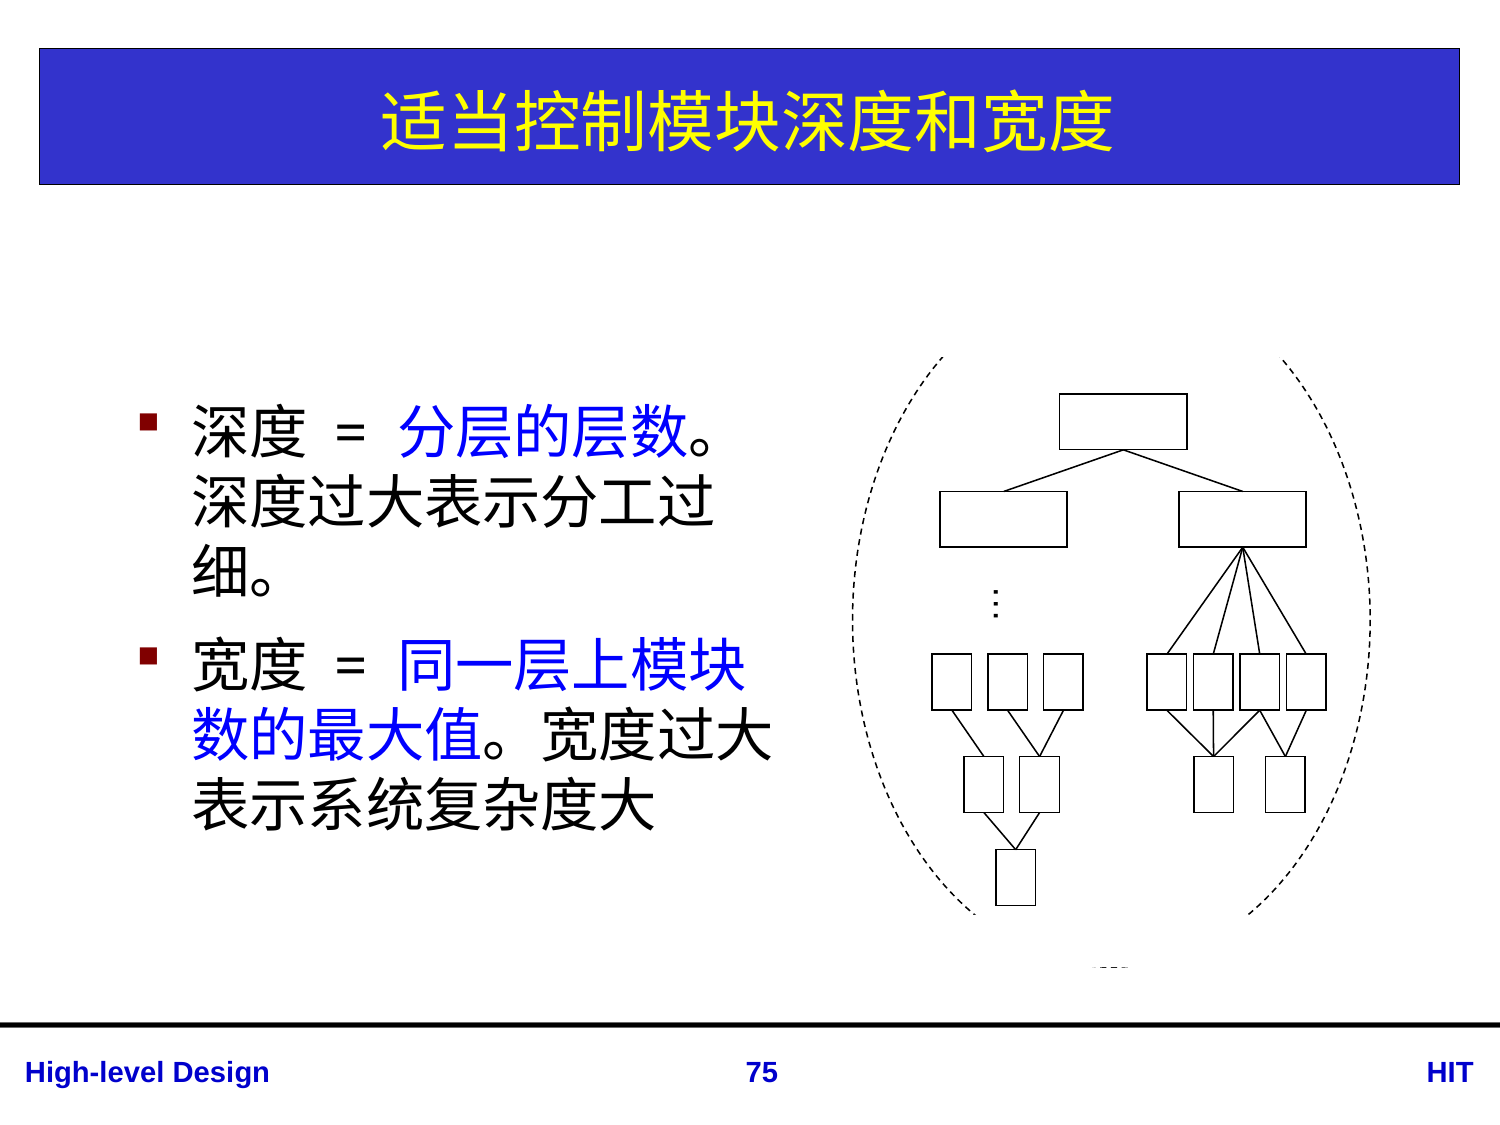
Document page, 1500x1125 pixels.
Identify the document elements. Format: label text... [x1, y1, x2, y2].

list 深度 = 分层的层数。深度过大表示分工过细。 宽度 = 同一层上模块数的最大值。宽度过大表示系统复杂度大 [119, 387, 809, 835]
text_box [852, 254, 1391, 968]
title 适当控制模块深度和宽度 [38, 54, 1457, 185]
